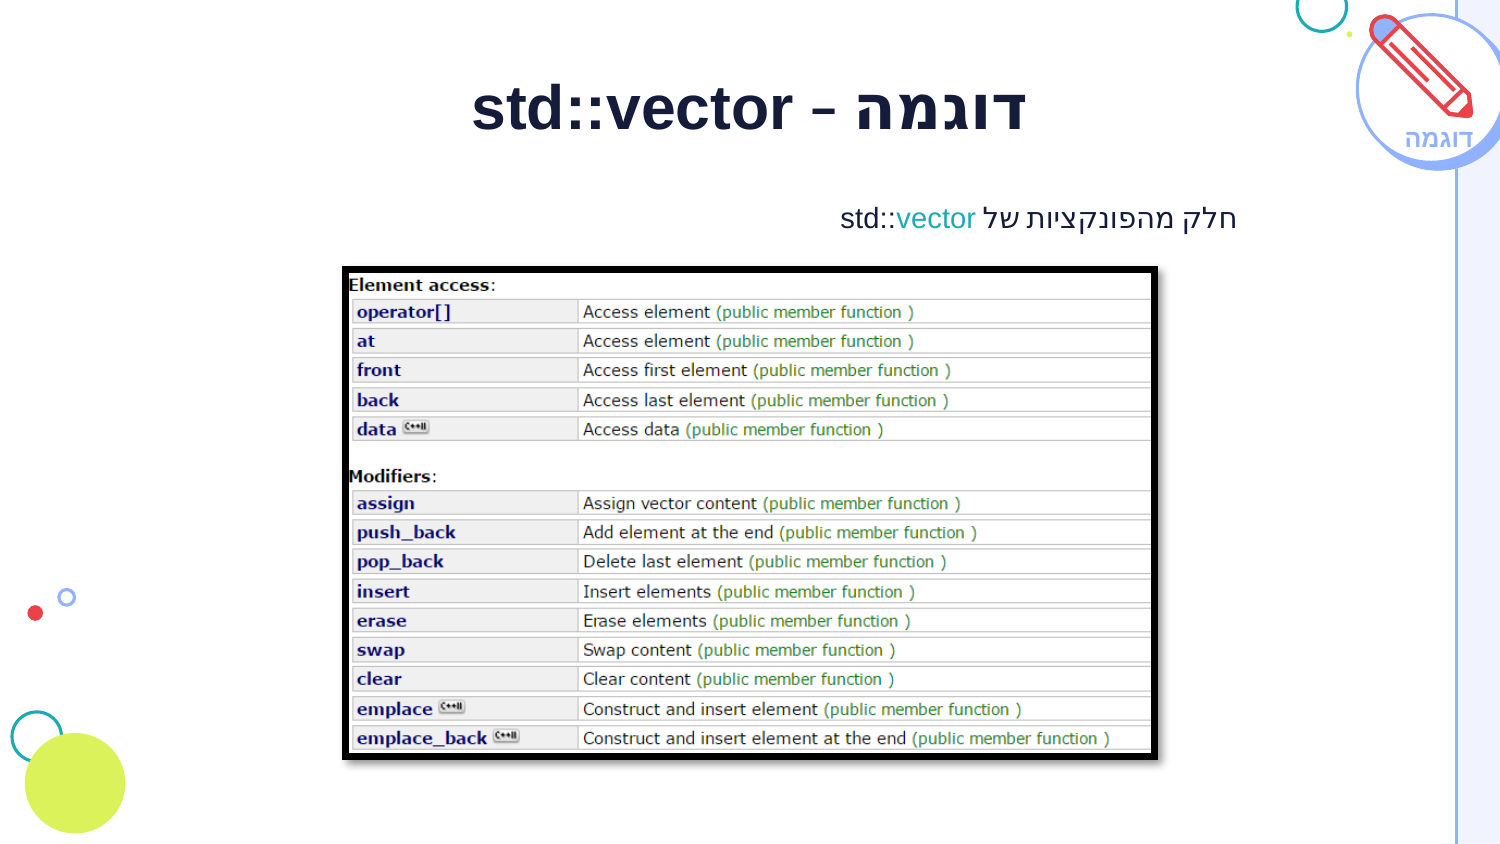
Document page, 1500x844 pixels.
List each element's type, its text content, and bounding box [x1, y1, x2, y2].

picture [348, 272, 1152, 754]
text_box דוגמה [1379, 109, 1498, 153]
title דוגמה – std::vector [88, 66, 1412, 176]
list חלק מהפונקציות של std::vector [428, 199, 1260, 804]
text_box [1370, 15, 1472, 117]
